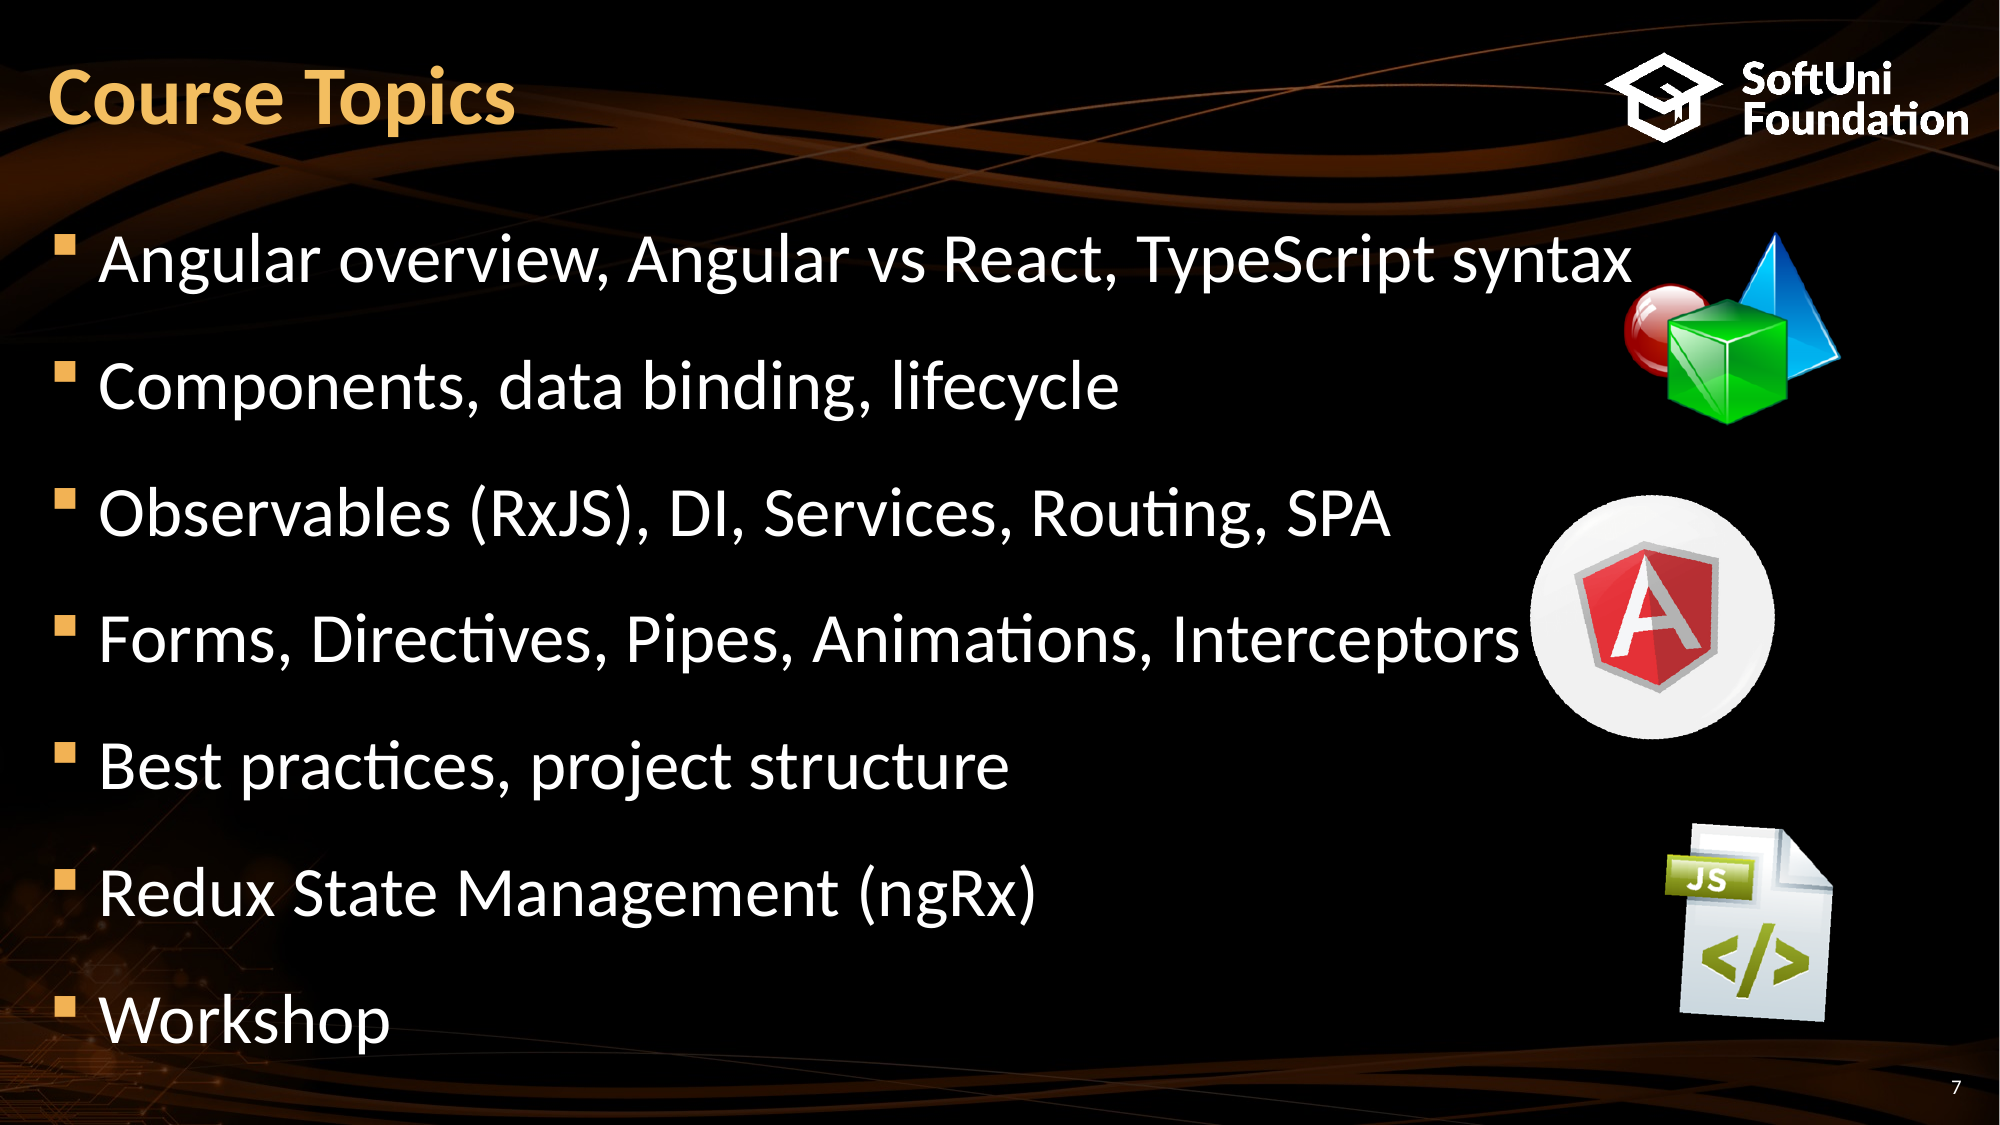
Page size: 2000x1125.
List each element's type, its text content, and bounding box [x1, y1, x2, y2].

picture [0, 0, 2000, 1125]
title Course Topics [30, 6, 1602, 189]
list Angular overview, Angular vs React, TypeScript syntax Components, data binding, lifecycle Observables (RxJS), DI, Services, Routing, SPA Forms, Directives, Pipes, Animations, Interceptors Best practices, project structure Redux State Management (ngRx) Workshop [31, 188, 1968, 1103]
